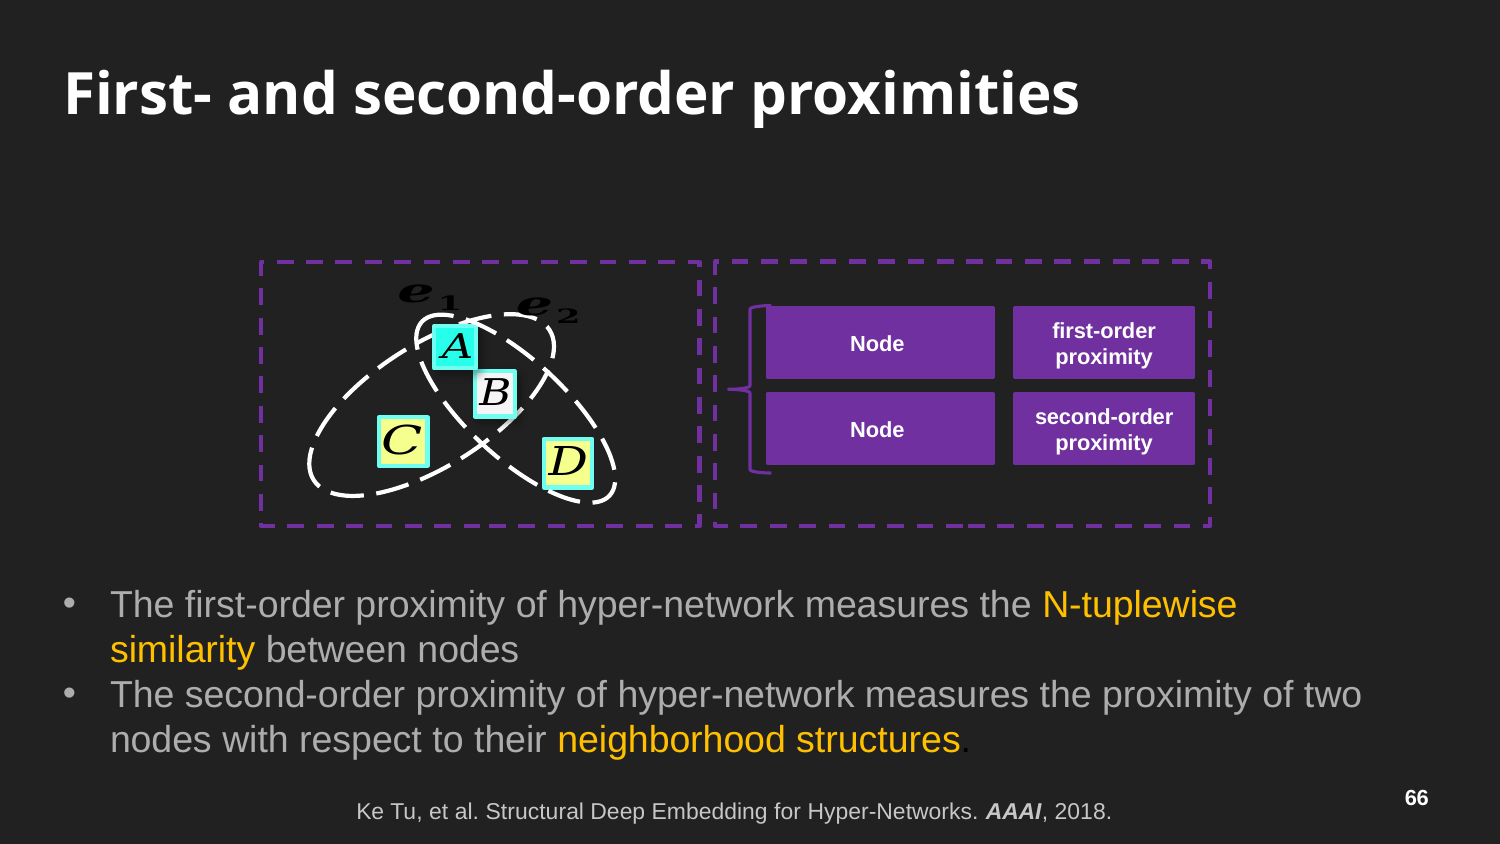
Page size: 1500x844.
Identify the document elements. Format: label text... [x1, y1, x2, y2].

text_box [713, 259, 1212, 528]
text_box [291, 273, 644, 486]
text_box The first-order proximity of hyper-network measures the N-tuplewise similarity between nodes The second-order proximity of hyper-network measures the proximity of two nodes with respect to their neighborhood structures. [48, 572, 1390, 768]
title First- and second-order proximities [48, 41, 1446, 136]
slide_number 66 [1389, 764, 1480, 830]
text_box Ke Tu, et al. Structural Deep Embedding for Hyper-Networks. AAAI, 2018. [239, 789, 1236, 832]
text_box [259, 260, 702, 528]
